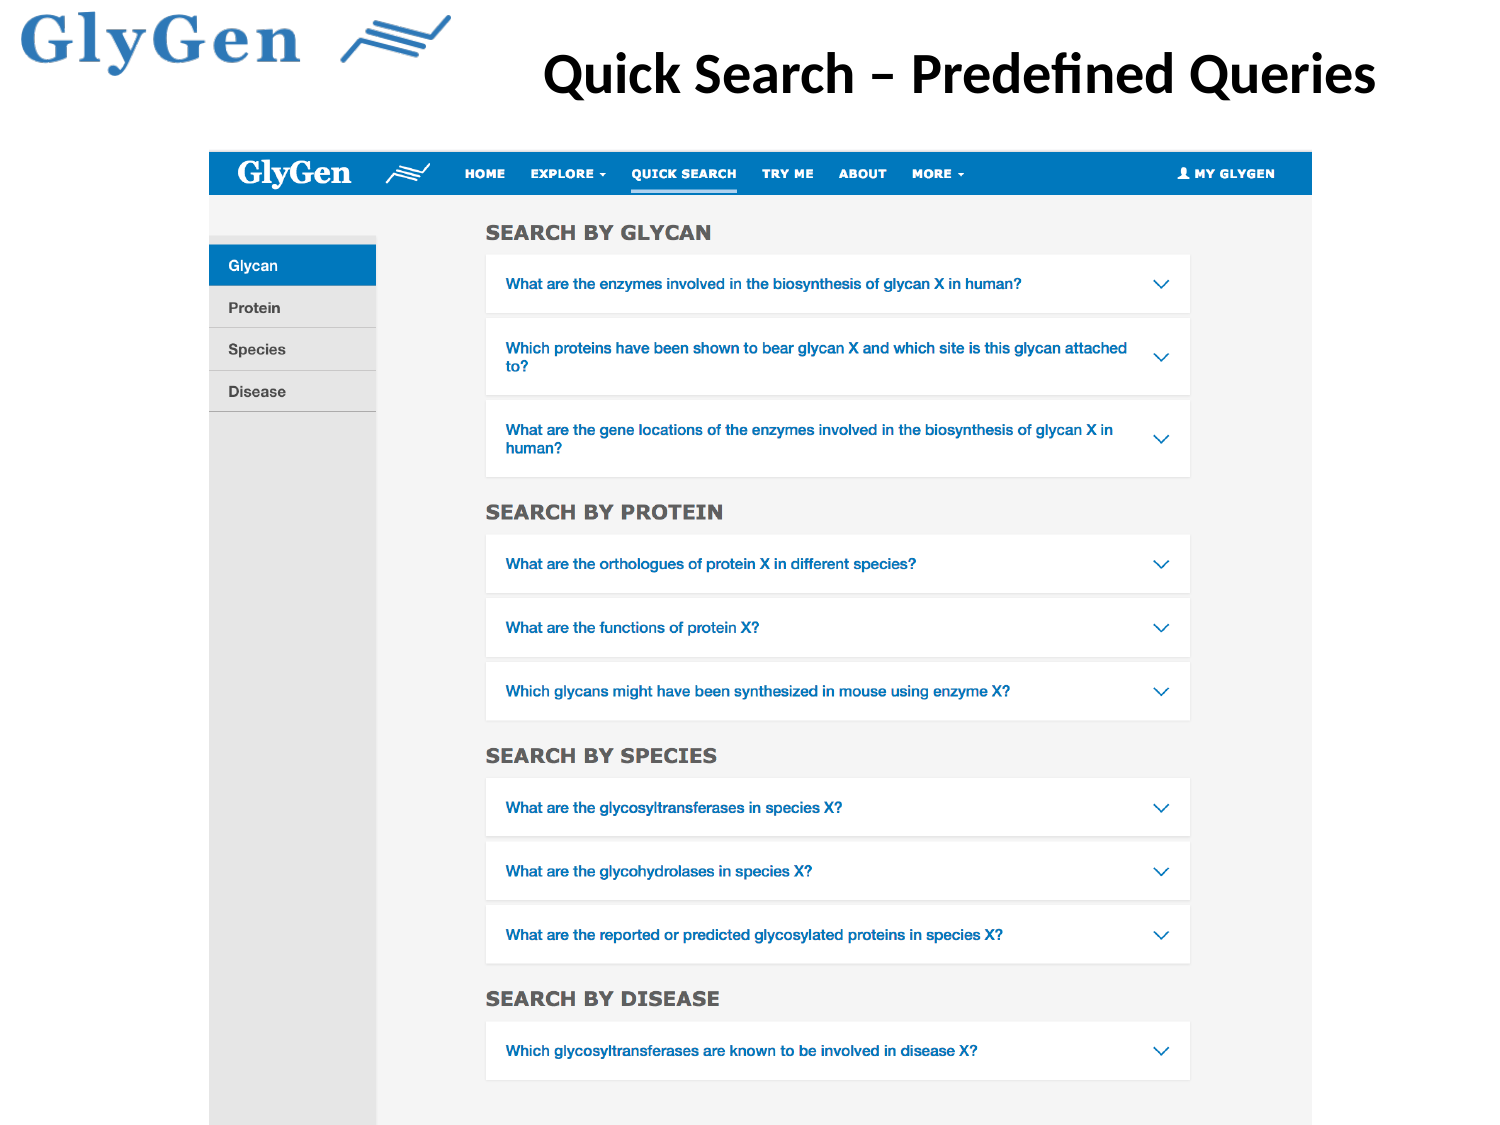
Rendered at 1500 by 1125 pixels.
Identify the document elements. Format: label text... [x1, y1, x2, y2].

text_box Quick Search – Predefined Queries [528, 27, 1393, 113]
picture [21, 11, 451, 76]
picture [209, 149, 1312, 1125]
